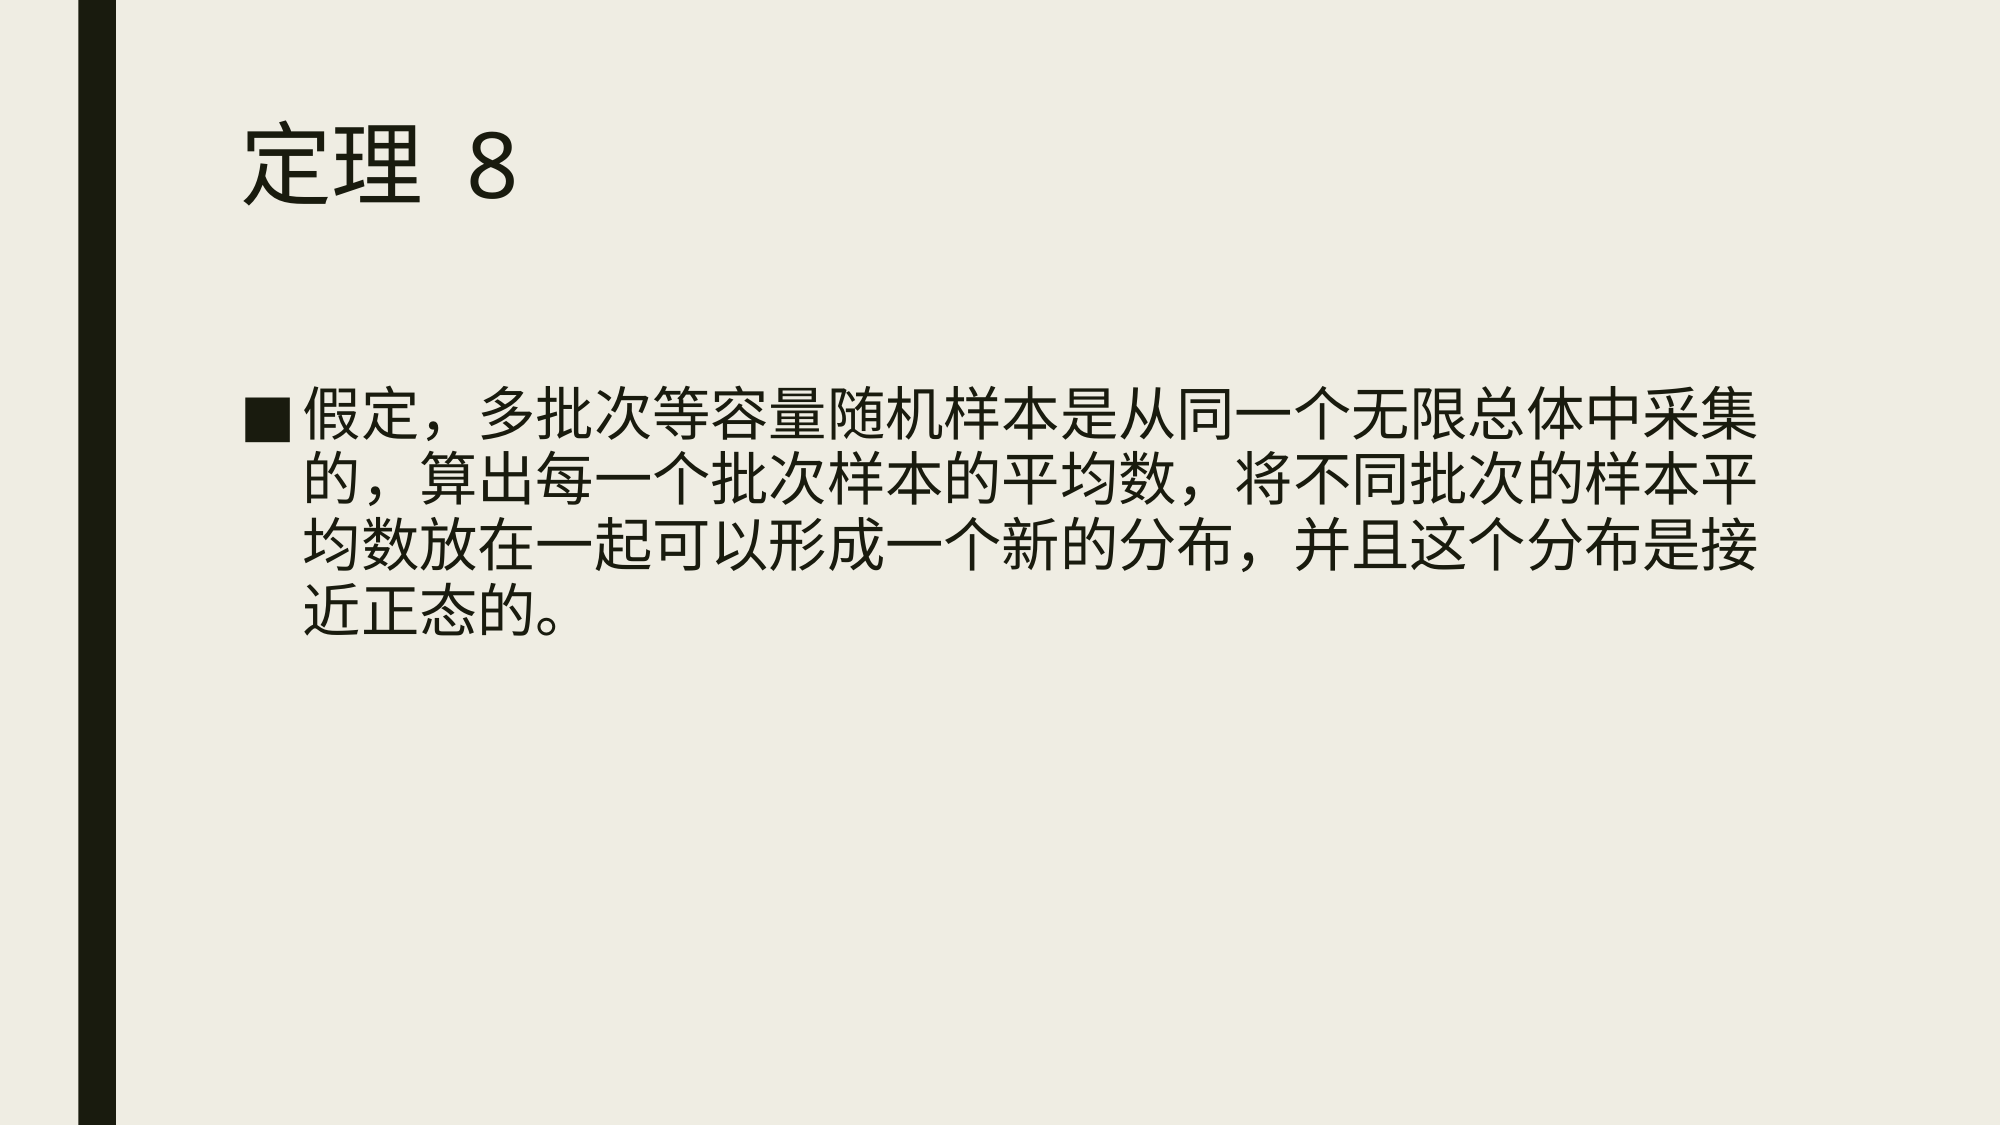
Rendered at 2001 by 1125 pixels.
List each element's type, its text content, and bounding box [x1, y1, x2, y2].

title 定理 8 [225, 112, 1800, 357]
list 假定，多批次等容量随机样本是从同一个无限总体中采集的，算出每一个批次样本的平均数，将不同批次的样本平均数放在一起可以形成一个新的分布，并且这个分布是接近正态的。 [225, 375, 1800, 963]
